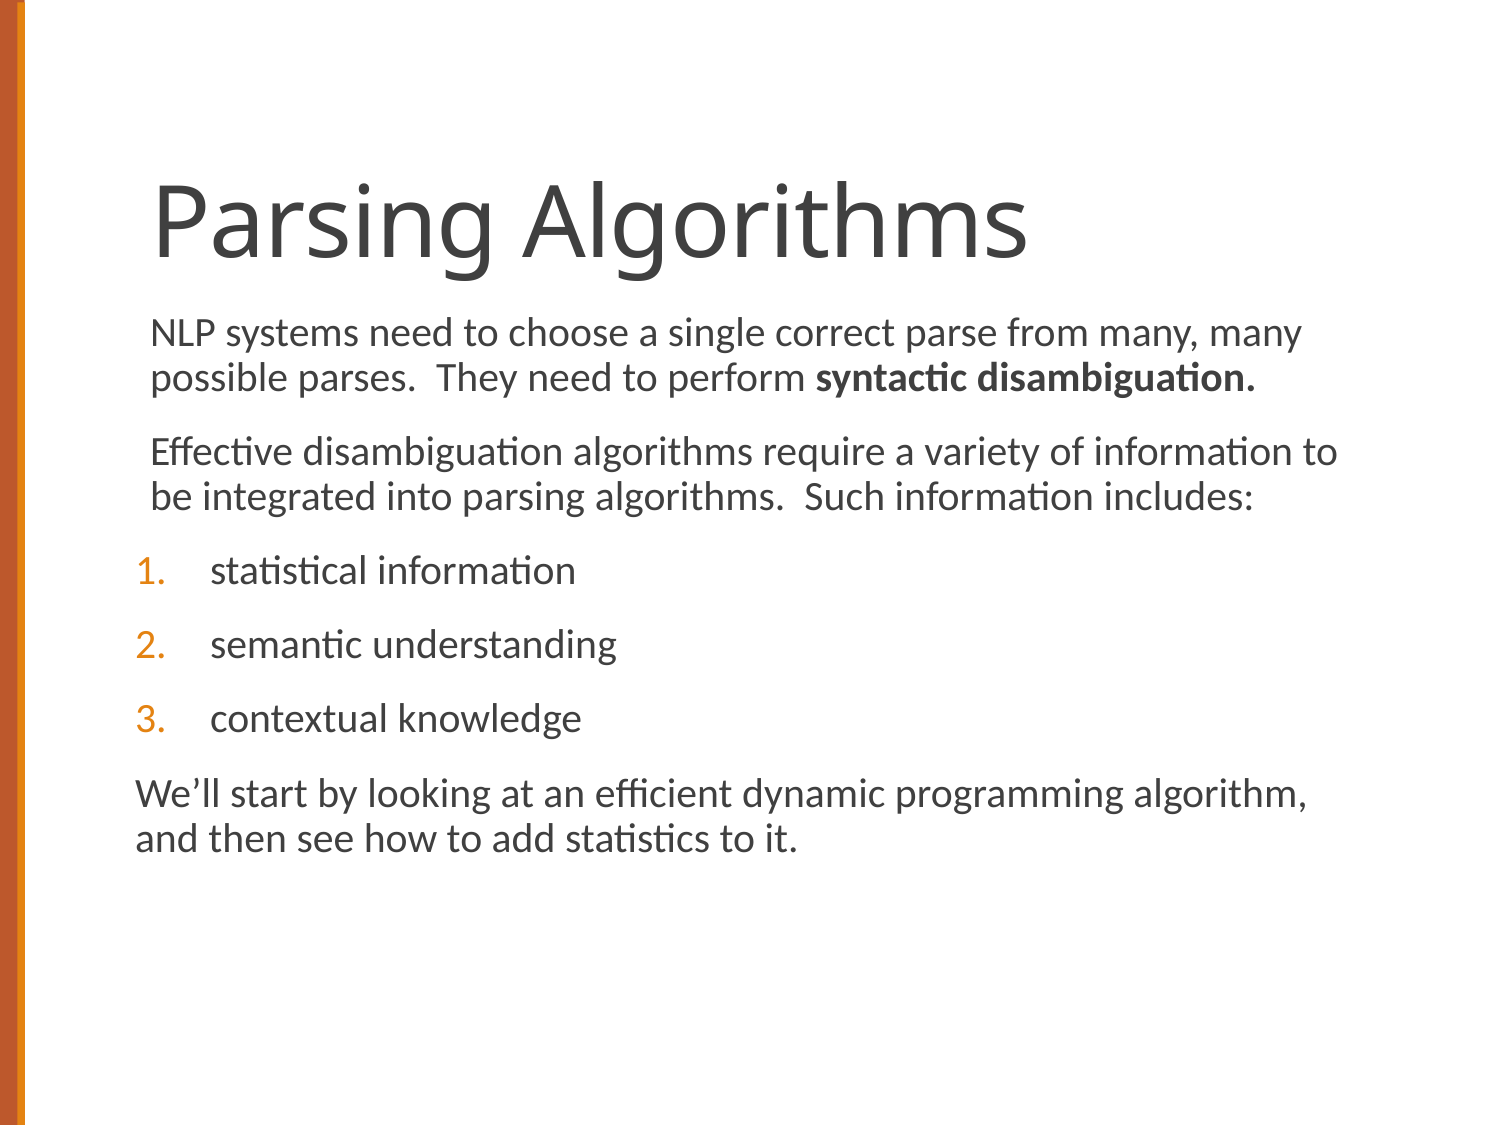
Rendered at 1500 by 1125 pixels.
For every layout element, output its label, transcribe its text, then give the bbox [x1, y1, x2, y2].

list NLP systems need to choose a single correct parse from many, many possible parses. They need to perform syntactic disambiguation. Effective disambiguation algorithms require a variety of information to be integrated into parsing algorithms. Such information includes: statistical information semantic understanding contextual knowledge We’ll start by looking at an efficient dynamic programming algorithm, and then see how to add statistics to it. [135, 302, 1373, 963]
title Parsing Algorithms [135, 47, 1373, 285]
